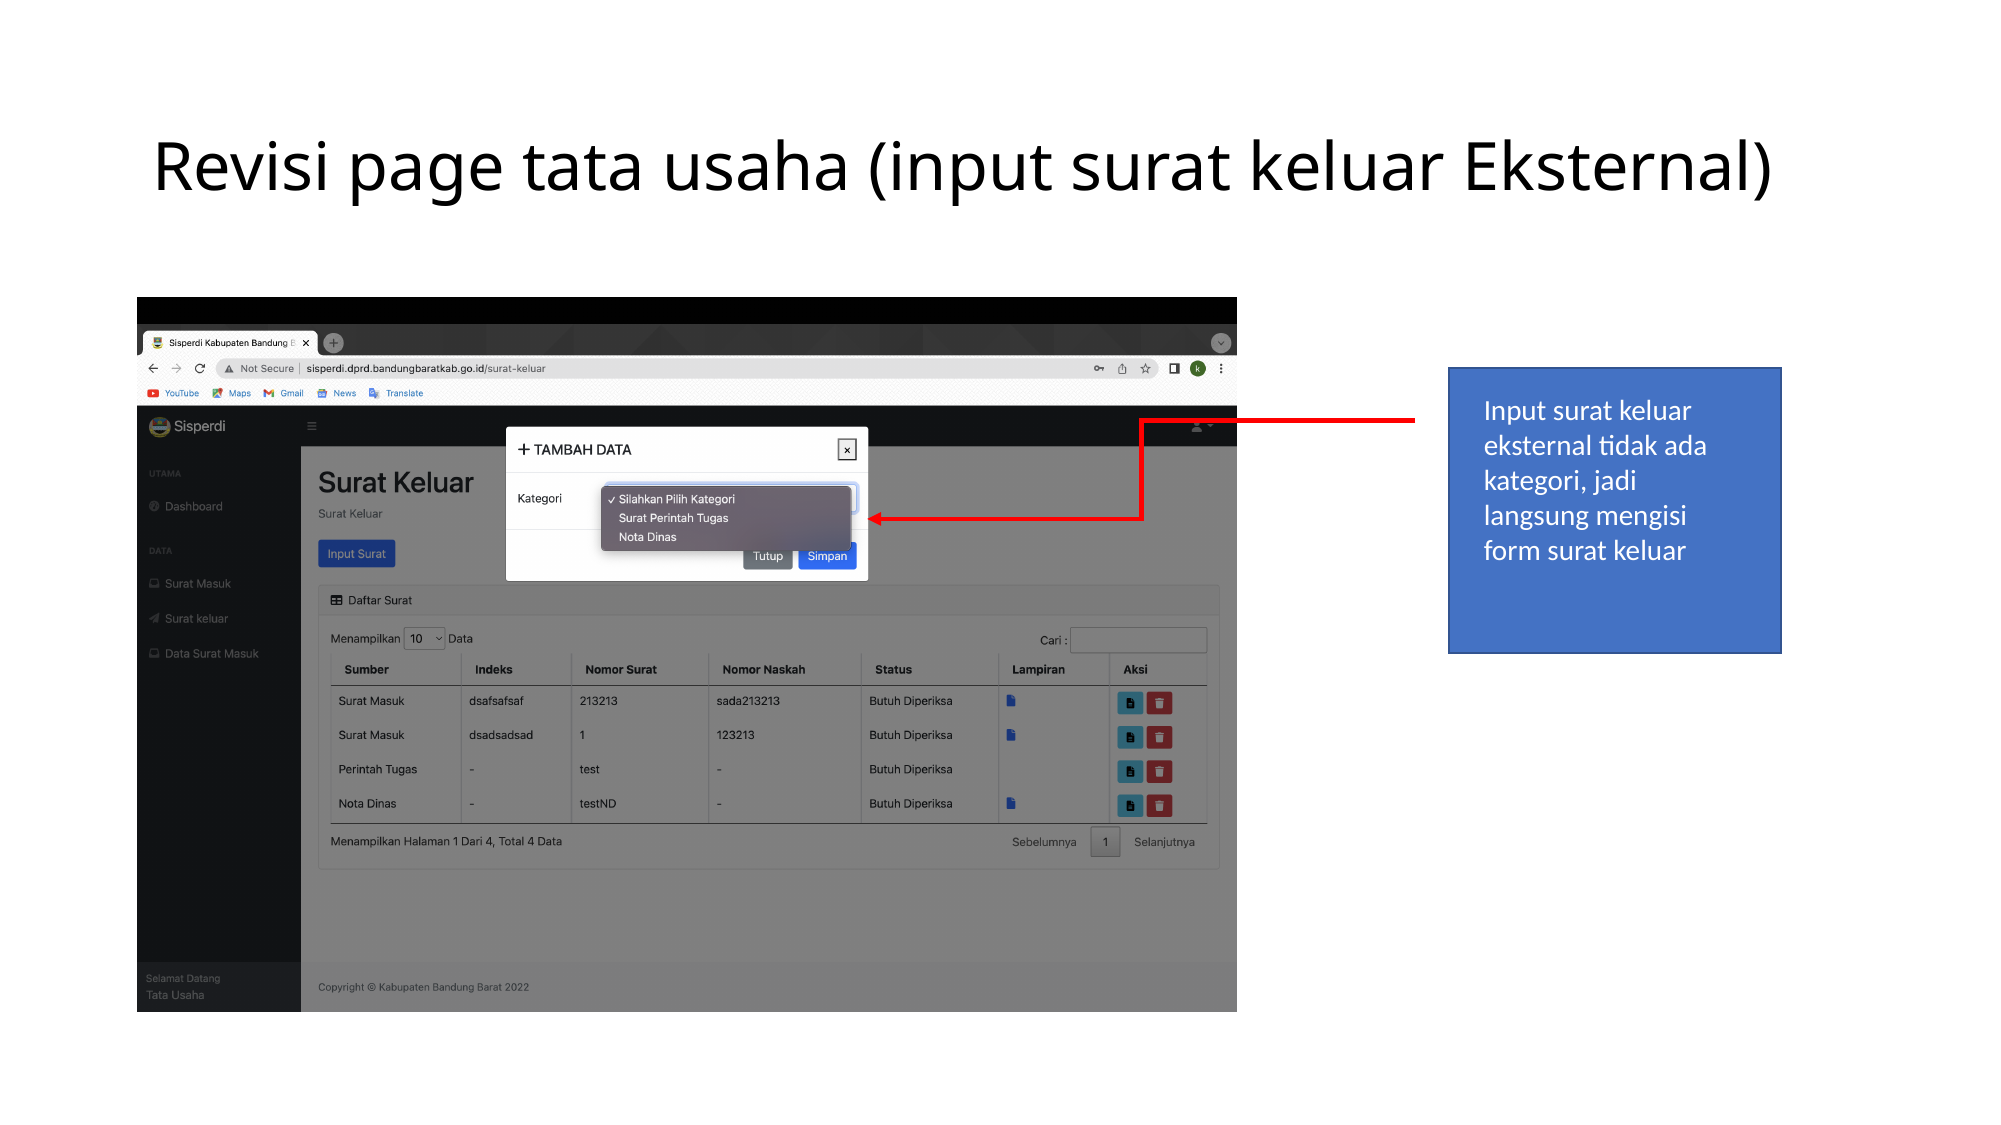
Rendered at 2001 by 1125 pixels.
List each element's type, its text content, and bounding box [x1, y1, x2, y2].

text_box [867, 420, 1416, 519]
title Revisi page tata usaha (input surat keluar Eksternal) [137, 59, 1863, 278]
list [137, 297, 1237, 1012]
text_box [1449, 368, 1782, 654]
